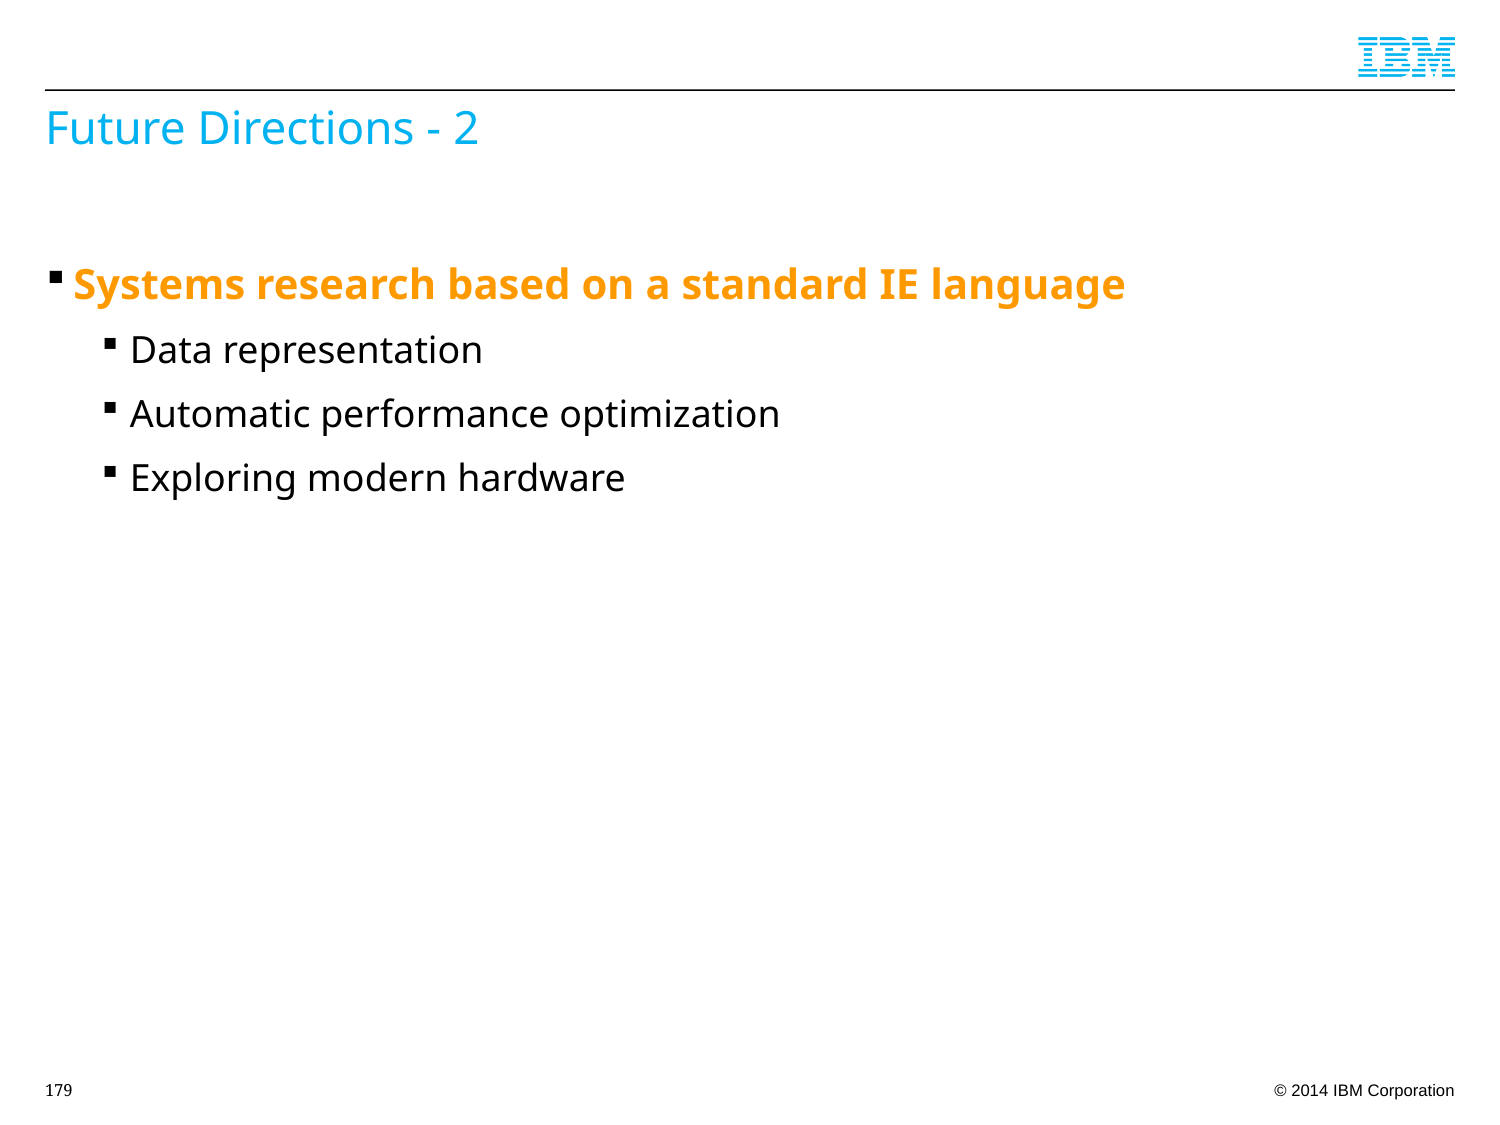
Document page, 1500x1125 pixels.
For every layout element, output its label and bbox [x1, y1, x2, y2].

title [29, 97, 1455, 218]
list [29, 249, 1455, 1043]
picture [1358, 37, 1455, 77]
slide_number [29, 1072, 91, 1103]
